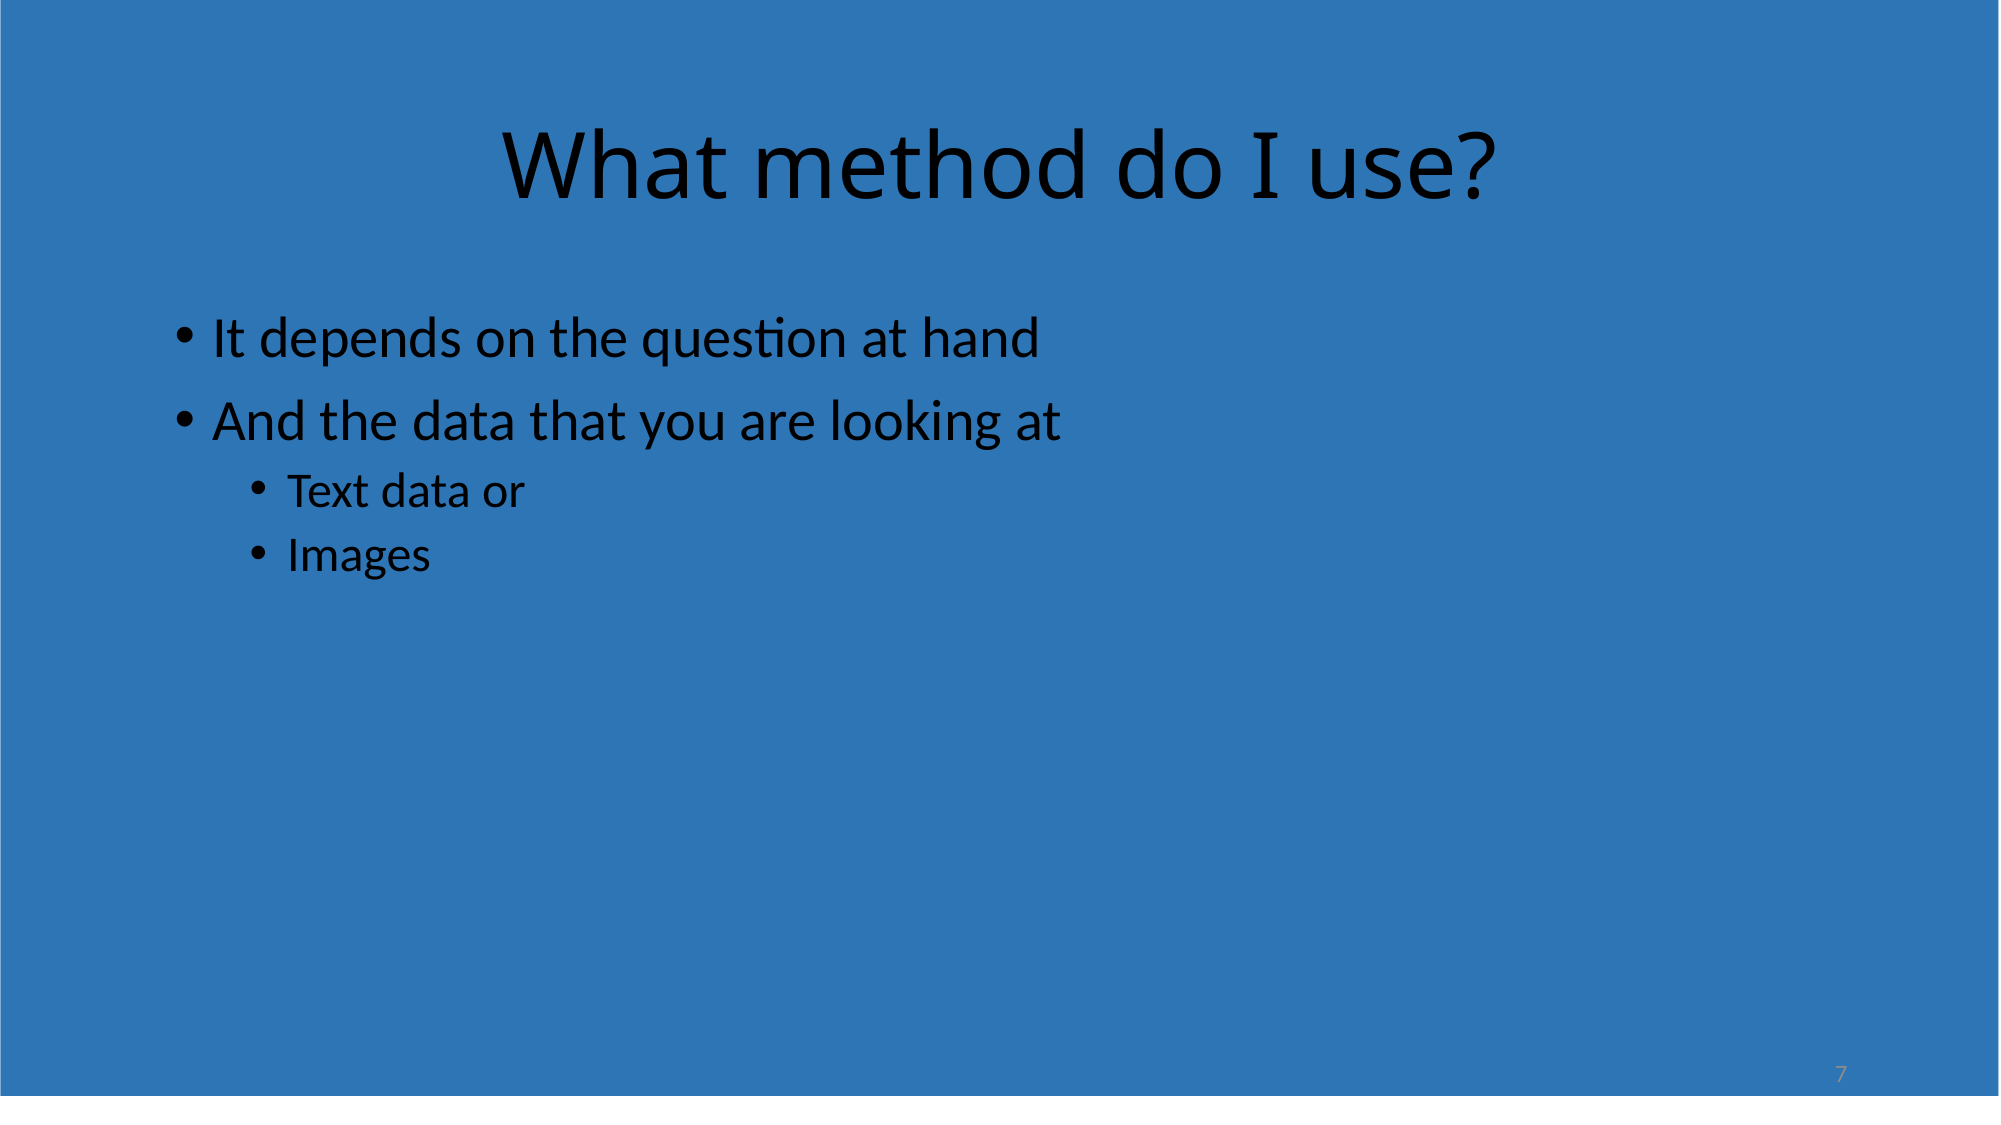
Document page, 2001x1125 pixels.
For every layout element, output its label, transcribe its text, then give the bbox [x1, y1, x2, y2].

title What method do I use? [137, 59, 1863, 278]
slide_number 7 [1412, 1042, 1863, 1103]
list It depends on the question at hand And the data that you are looking at Text data or Images [159, 299, 1863, 743]
picture [0, 0, 2001, 1125]
